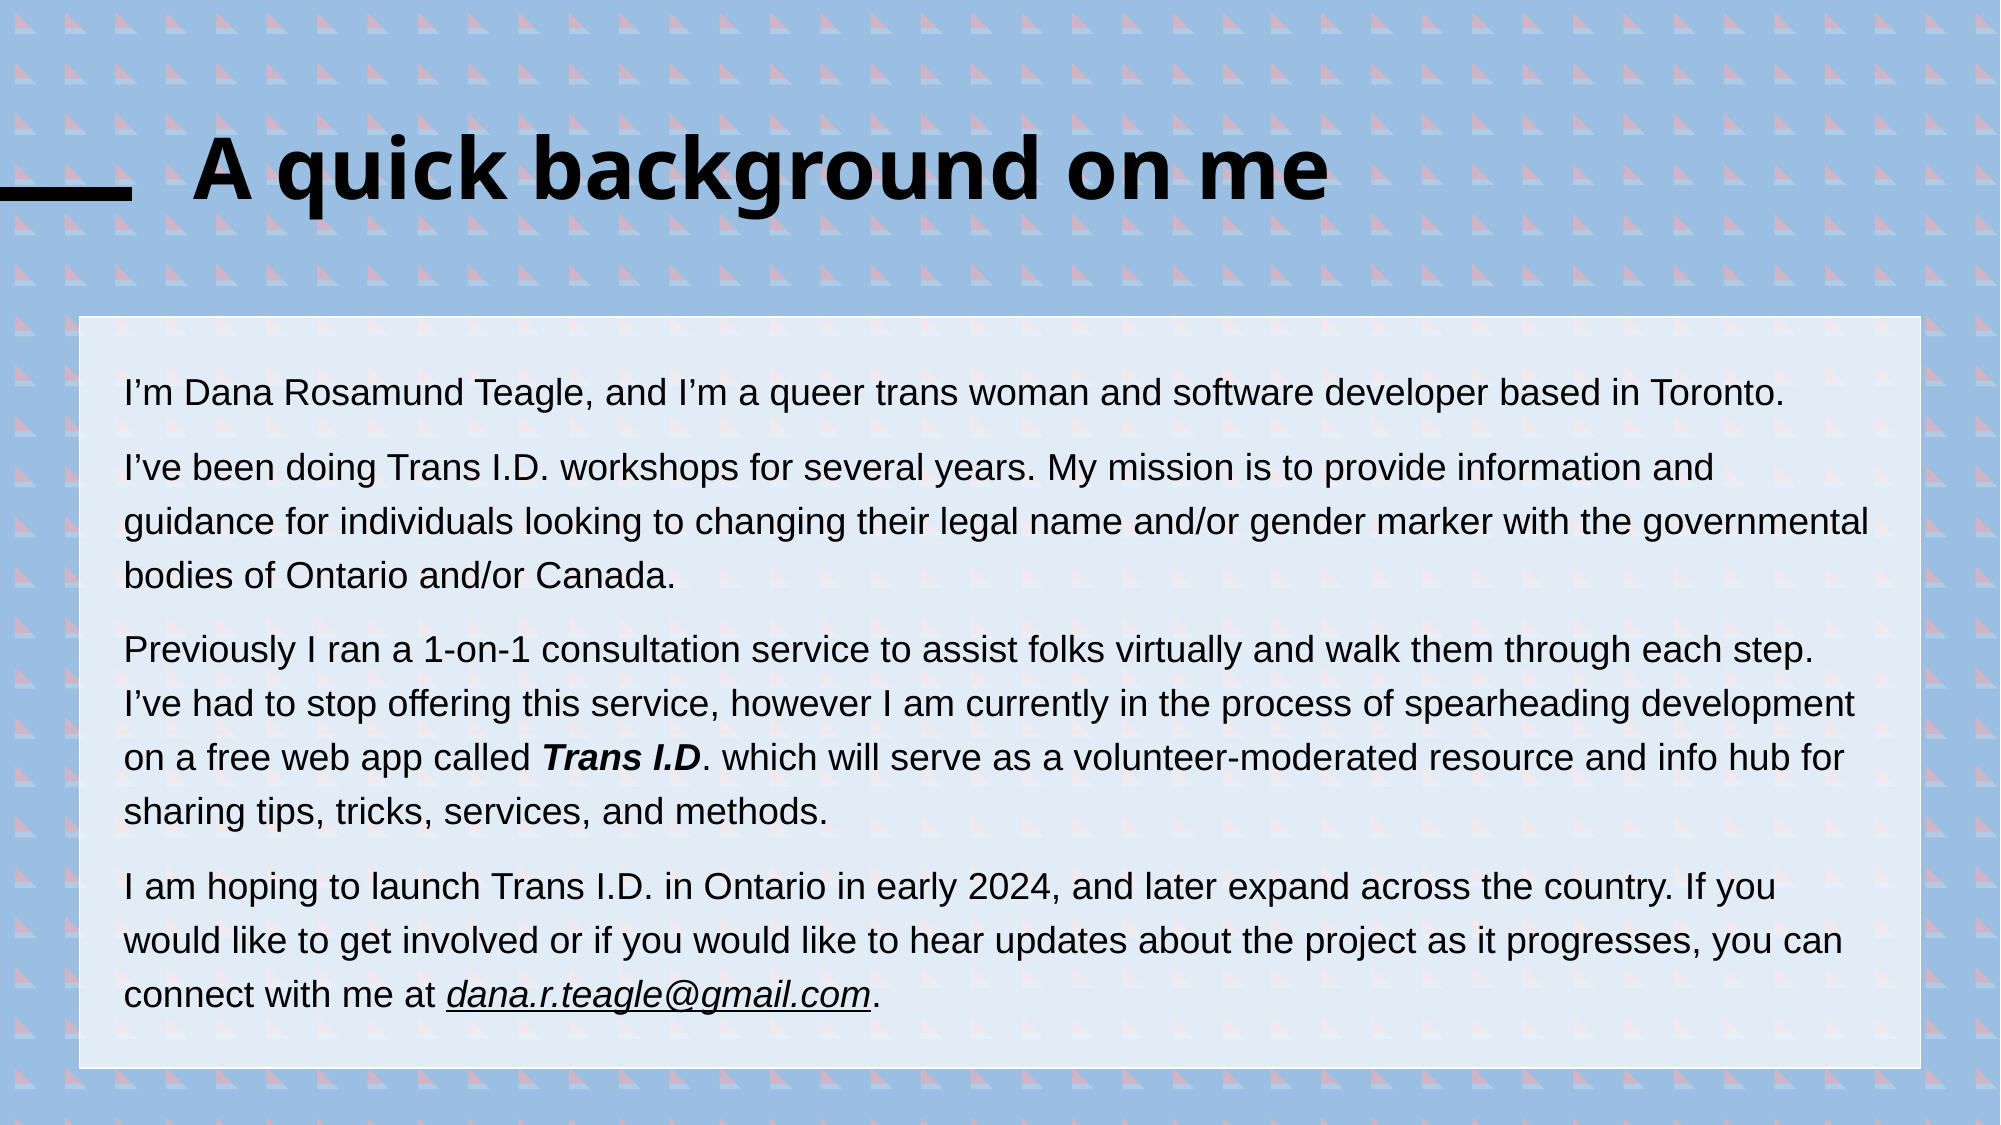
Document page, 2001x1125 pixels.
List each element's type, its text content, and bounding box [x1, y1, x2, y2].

text_box [79, 317, 1921, 1069]
title A quick background on me [178, 122, 1596, 284]
list I’m Dana Rosamund Teagle, and I’m a queer trans woman and software developer based in Toronto. I’ve been doing Trans I.D. workshops for several years. My mission is to provide information and guidance for individuals looking to changing their legal name and/or gender marker with the governmental bodies of Ontario and/or Canada. Previously I ran a 1-on-1 consultation service to assist folks virtually and walk them through each step. I’ve had to stop offering this service, however I am currently in the process of spearheading development on a free web app called Trans I.D. which will serve as a volunteer-moderated resource and info hub for sharing tips, tricks, services, and methods. I am hoping to launch Trans I.D. in Ontario in early 2024, and later expand across the country. If you would like to get involved or if you would like to hear updates about the project as it progresses, you can connect with me at dana.r.teagle@gmail.com. [108, 351, 1892, 1034]
